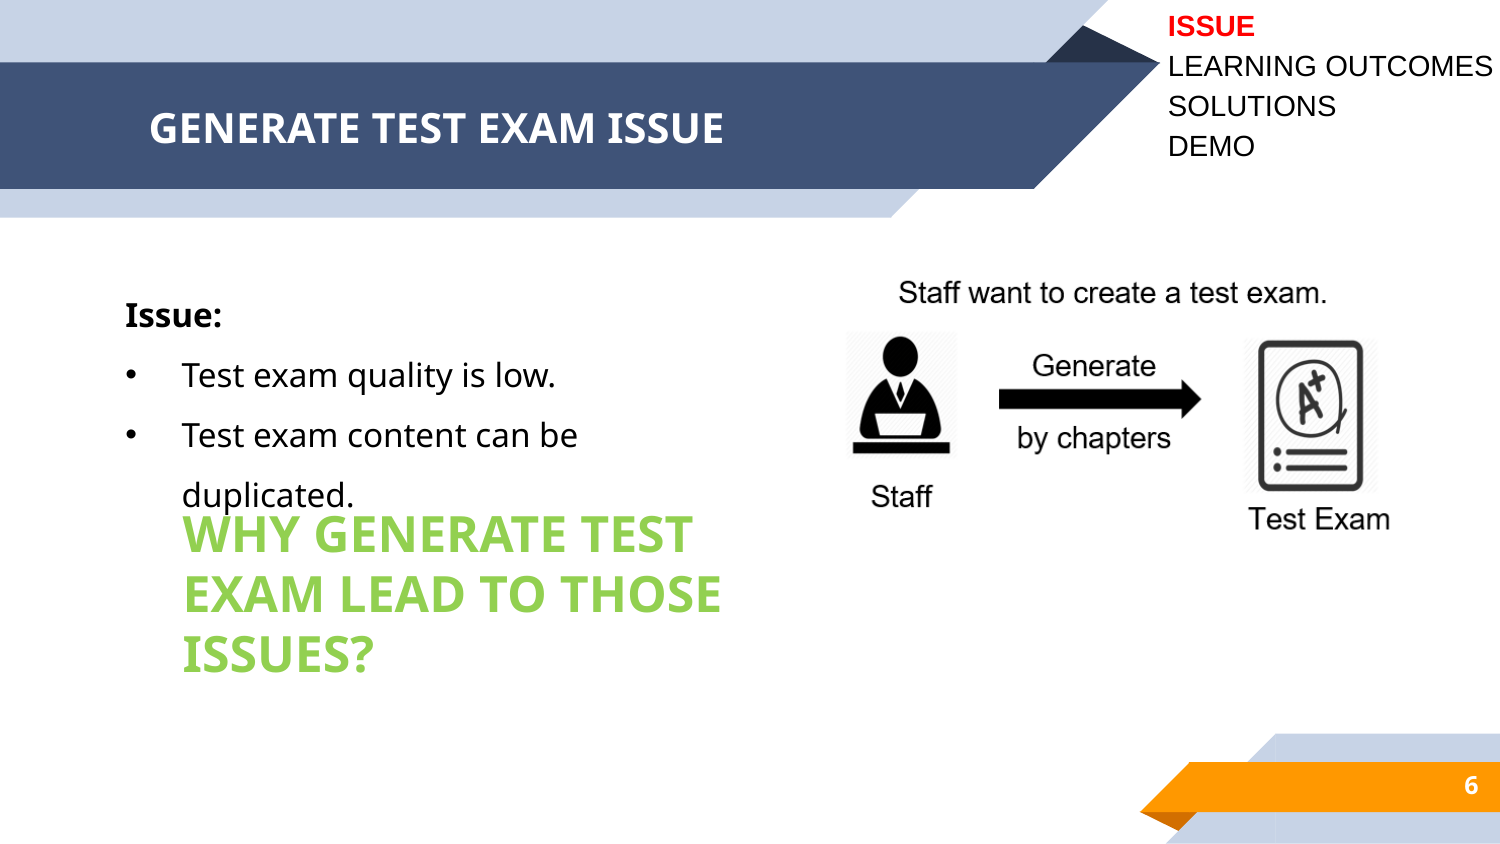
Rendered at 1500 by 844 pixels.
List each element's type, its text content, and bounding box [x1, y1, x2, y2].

slide_number 6 [1249, 760, 1494, 813]
text_box ISSUE LEARNING OUTCOMES SOLUTIONS DEMO [1153, 0, 1500, 171]
text_box WHY GENERATE TEST EXAM LEAD TO THOSE ISSUES? [167, 495, 775, 690]
title GENERATE TEST EXAM ISSUE [133, 64, 997, 190]
text_box Issue: Test exam quality is low. Test exam content can be duplicated. [110, 267, 767, 582]
picture [822, 228, 1423, 564]
